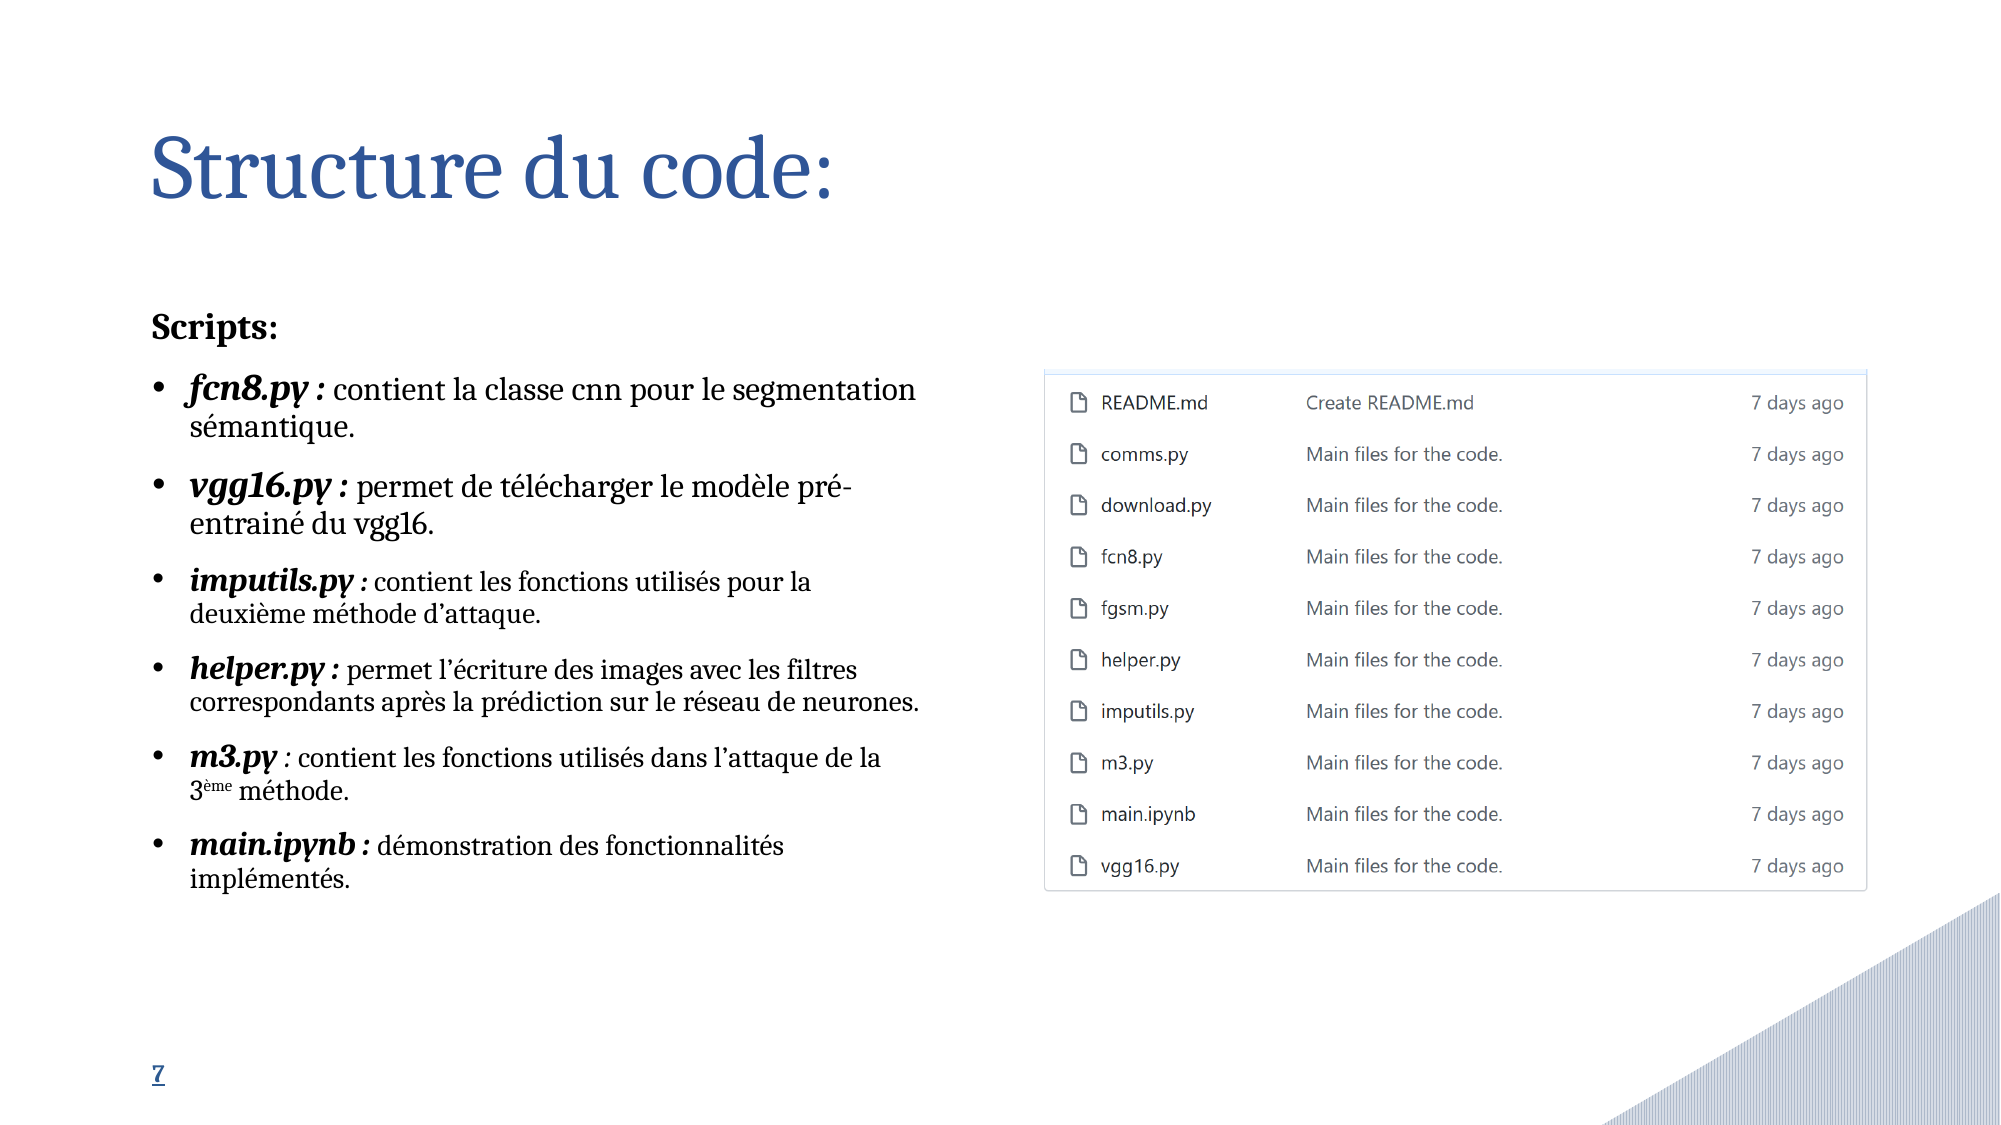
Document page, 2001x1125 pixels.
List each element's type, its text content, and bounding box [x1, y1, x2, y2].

list Scripts: fcn8.py : contient la classe cnn pour le segmentation sémantique. vgg16.py : permet de télécharger le modèle pré-entrainé du vgg16. imputils.py : contient les fonctions utilisés pour la deuxième méthode d’attaque. helper.py : permet l’écriture des images avec les filtres correspondants après la prédiction sur le réseau de neurones. m3.py : contient les fonctions utilisés dans l’attaque de la 3ème méthode. main.ipynb : démonstration des fonctionnalités implémentés. [137, 299, 939, 1014]
slide_number 7 [137, 1042, 588, 1103]
title Structure du code: [137, 59, 1863, 278]
picture [1043, 369, 1871, 893]
text_box [1600, 891, 2000, 1125]
